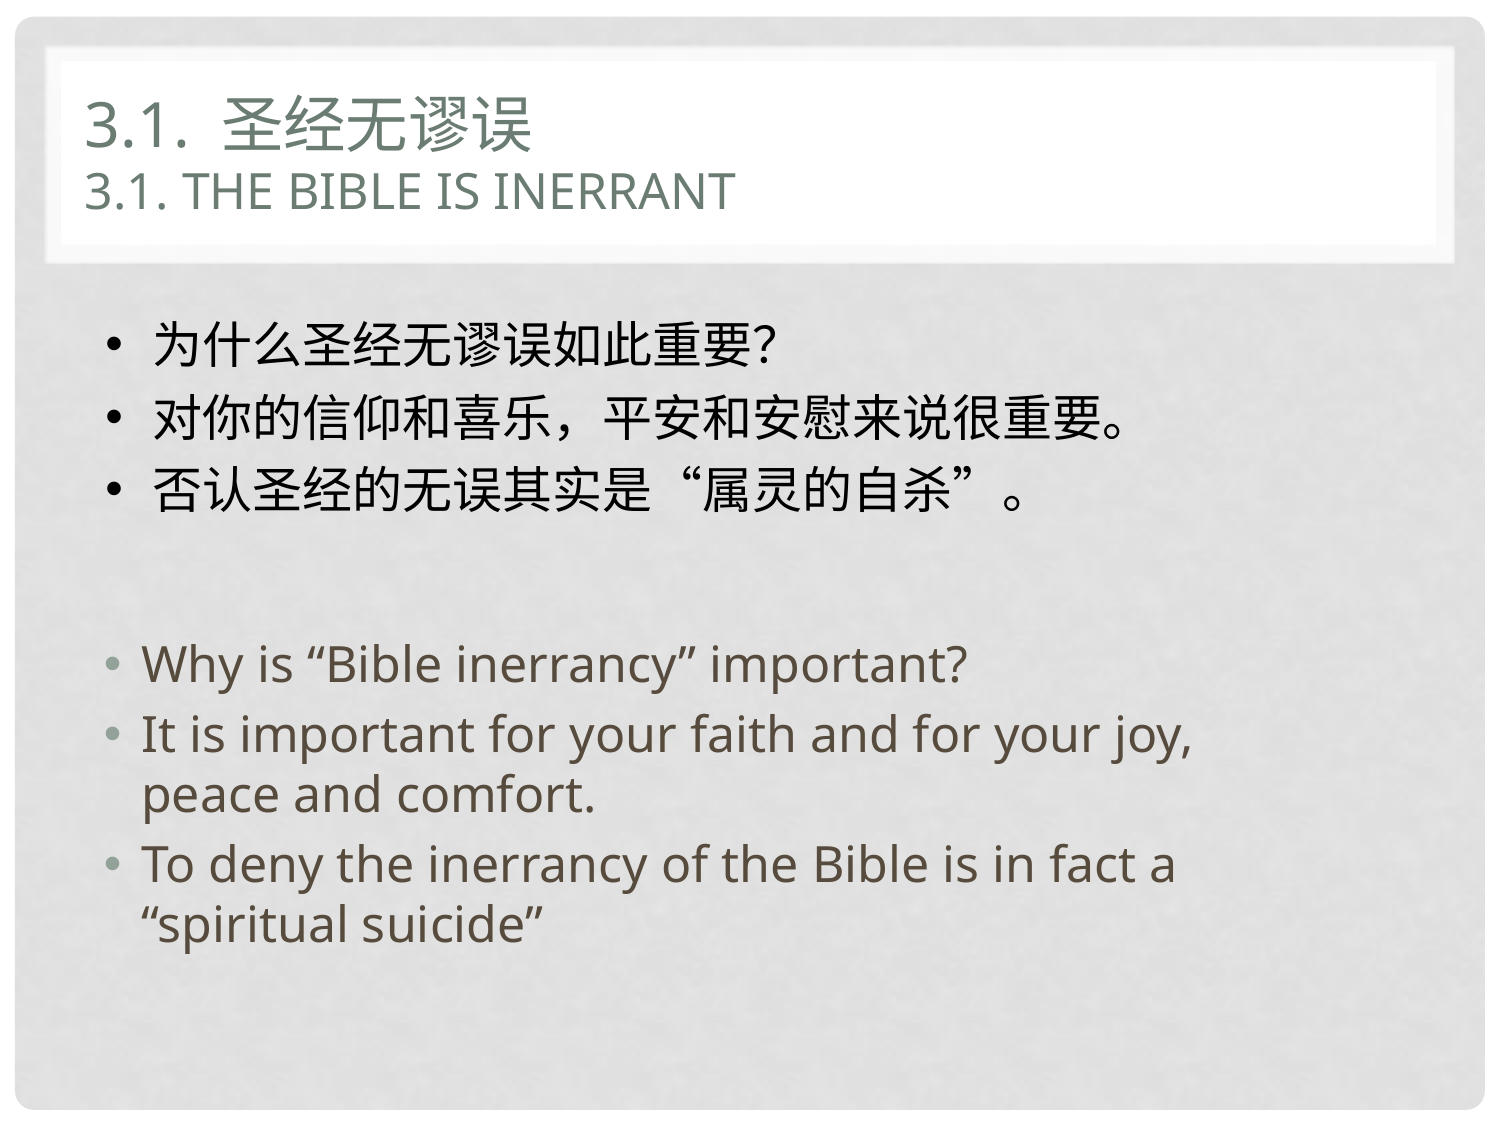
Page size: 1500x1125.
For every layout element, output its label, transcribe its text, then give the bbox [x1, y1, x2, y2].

list Why is “Bible inerrancy” important? It is important for your faith and for your joy, peace and comfort. To deny the inerrancy of the Bible is in fact a “spiritual suicide” [69, 625, 1292, 993]
title 3.1. 圣经无谬误 3.1. The bible is inerrant [69, 66, 1425, 238]
text_box 为什么圣经无谬误如此重要？ 对你的信仰和喜乐，平安和安慰来说很重要。 否认圣经的无误其实是“属灵的自杀”。 [90, 306, 1167, 526]
